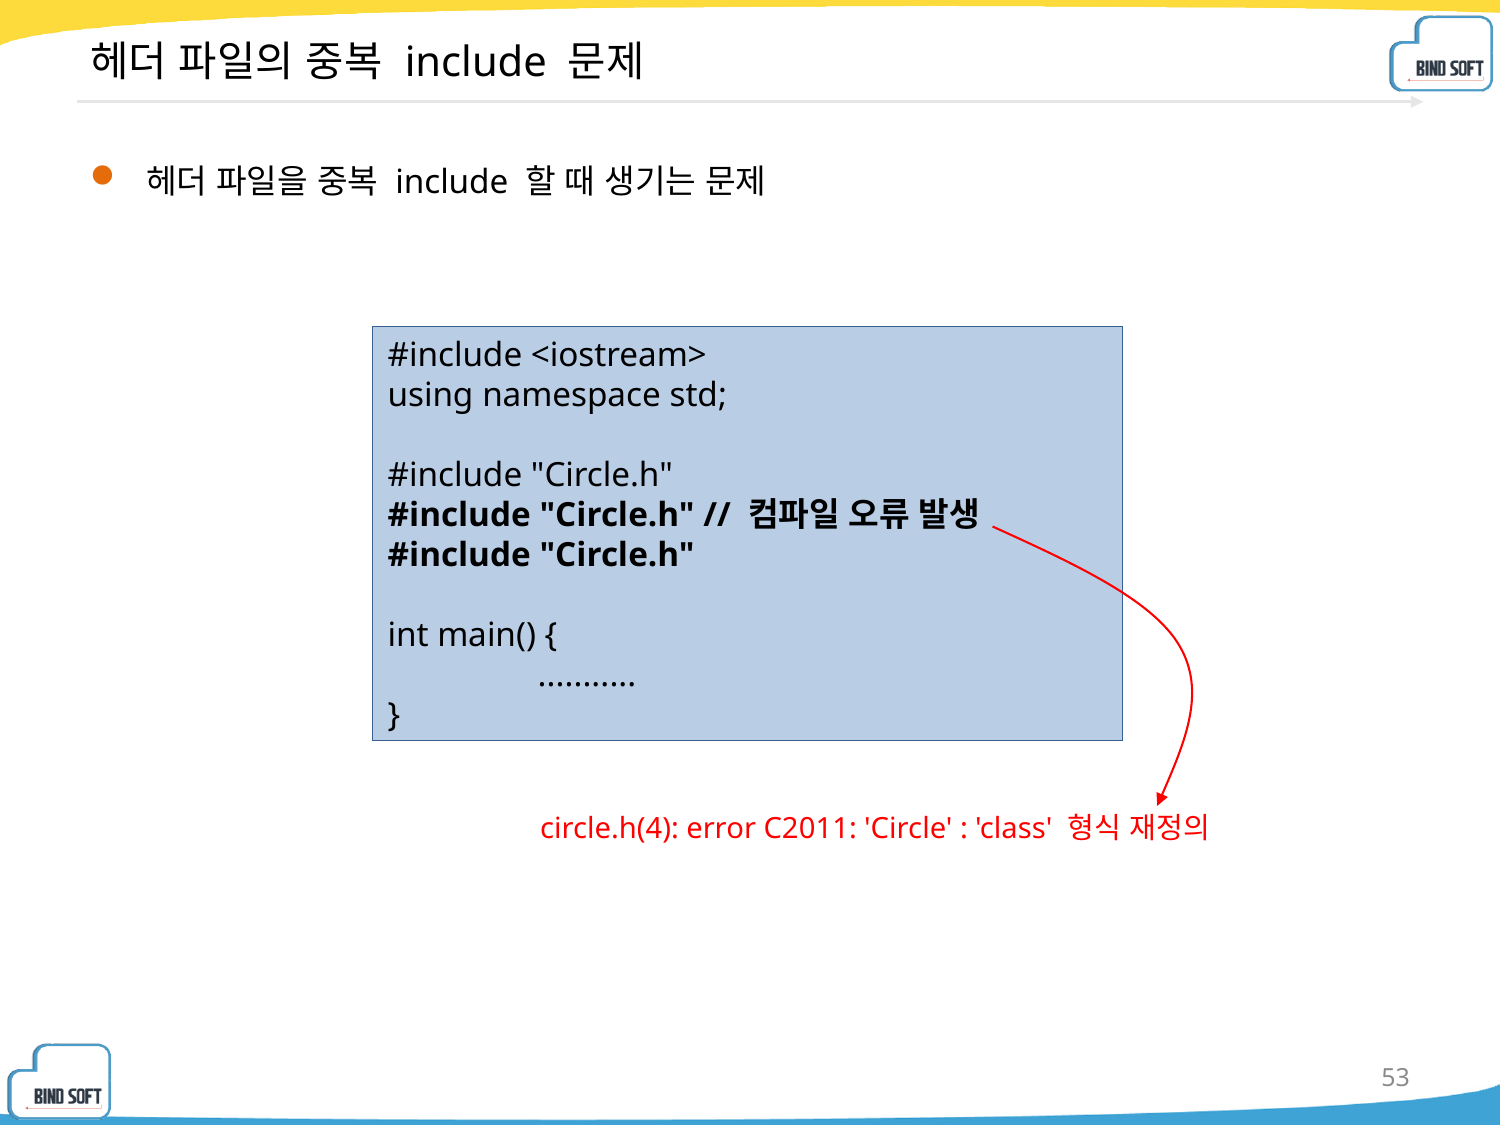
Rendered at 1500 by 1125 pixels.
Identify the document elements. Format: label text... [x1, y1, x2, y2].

slide_number 53 [1074, 1055, 1425, 1103]
title 헤더 파일의 중복 include 문제 [75, 11, 1425, 108]
text_box [991, 524, 1195, 806]
picture [0, 1003, 1500, 1125]
picture [0, 0, 1500, 96]
text_box #include <iostream> using namespace std; #include "Circle.h" #include "Circle.h" // 컴파일 오류 발생 #include "Circle.h" int main() { ........... } [372, 326, 1123, 741]
text_box circle.h(4): error C2011: 'Circle' : 'class' 형식 재정의 [525, 802, 1341, 852]
list 헤더 파일을 중복 include 할 때 생기는 문제 [75, 152, 1425, 1055]
